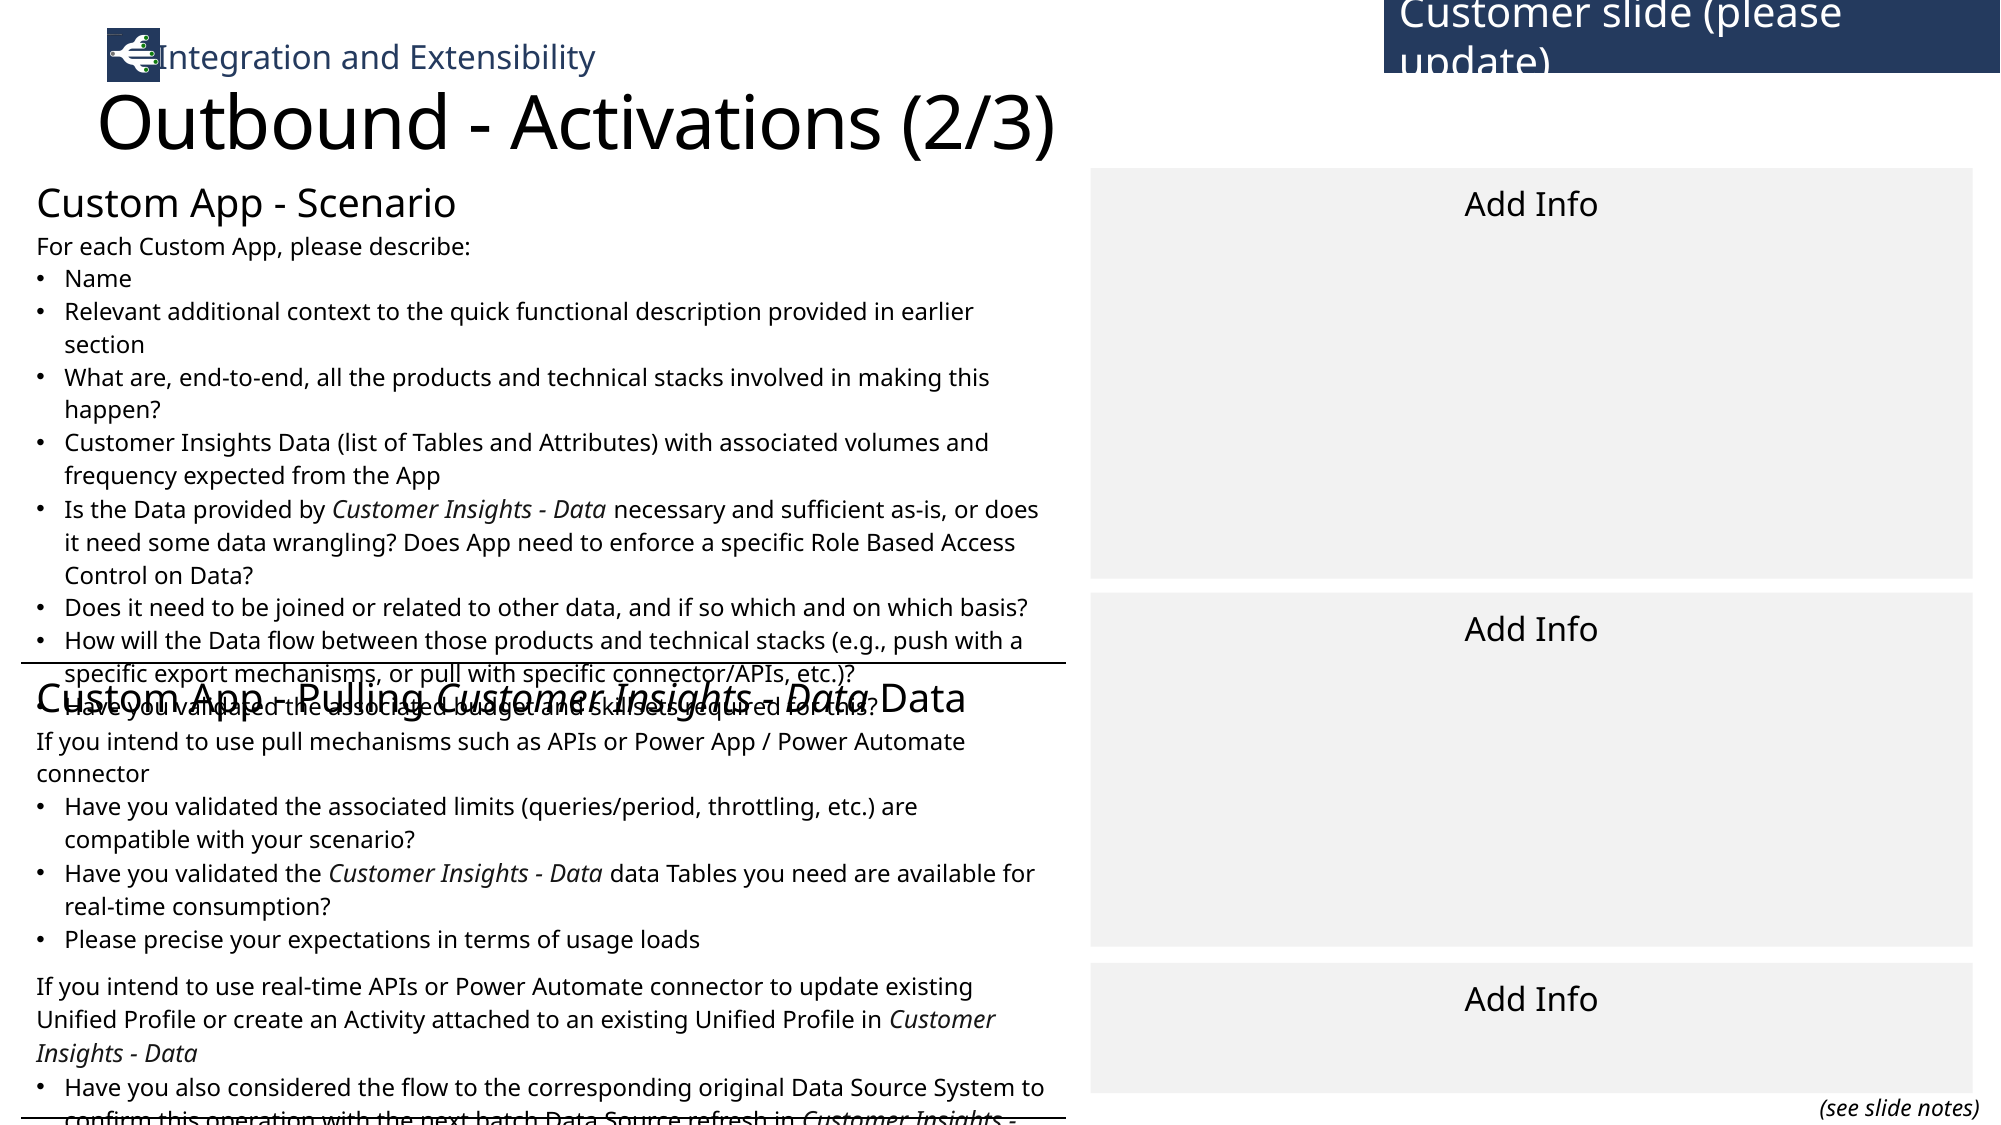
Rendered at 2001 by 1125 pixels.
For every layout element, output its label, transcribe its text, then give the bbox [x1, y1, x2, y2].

text_box (see slide notes) [1803, 1093, 1997, 1121]
text_box Add Info [1090, 962, 1973, 1094]
text_box Customer slide (please update) [1383, 0, 2000, 74]
text_box Add Info [1090, 592, 1973, 948]
text_box Add Info [1090, 167, 1973, 580]
text_box Integration and Extensibility [161, 36, 597, 77]
picture [106, 28, 161, 82]
table_cell Custom App - Power App and Power Automate If you intend to use Power App and/or Power Automate as part of your Custom App scenario, have you validated the corresponding licensing? [21, 1119, 1066, 1125]
table_header Custom App - Scenario For each Custom App, please describe: Name Relevant additional context to the quick functional description provided in earlier section What are, end-to-end, all the products and technical stacks involved in making this happen? Customer Insights Data (list of Tables and Attributes) with associated volumes and frequency expected from the App Is the Data provided by Customer Insights - Data necessary and sufficient as-is, or does it need some data wrangling? Does App need to enforce a specific Role Based Access Control on Data? Does it need to be joined or related to other data, and if so which and on which basis? How will the Data flow between those products and technical stacks (e.g., push with a specific export mechanisms, or pull with specific connector/APIs, etc.)? Have you validated the associated budget and skillsets required for this? [21, 168, 1066, 662]
title Outbound - Activations (2/3) [96, 75, 1904, 166]
table_cell Custom App - Pulling Customer Insights - Data Data If you intend to use pull mechanisms such as APIs or Power App / Power Automate connector Have you validated the associated limits (queries/period, throttling, etc.) are compatible with your scenario? Have you validated the Customer Insights - Data data Tables you need are available for real-time consumption? Please precise your expectations in terms of usage loads If you intend to use real-time APIs or Power Automate connector to update existing Unified Profile or create an Activity attached to an existing Unified Profile in Customer Insights - Data Have you also considered the flow to the corresponding original Data Source System to confirm this operation with the next batch Data Source refresh in Customer Insights - Data? [21, 664, 1066, 1117]
